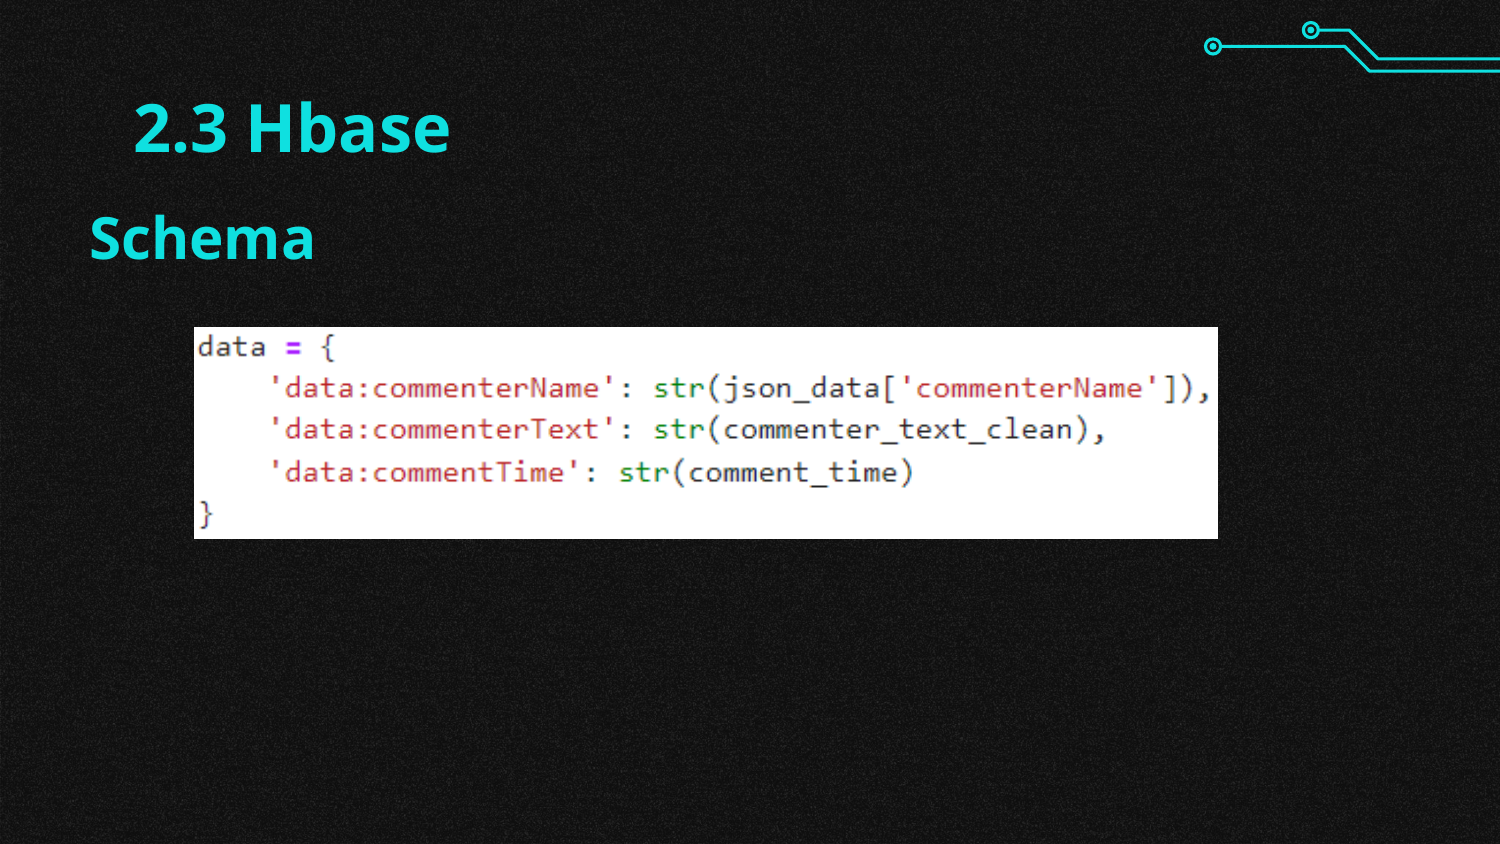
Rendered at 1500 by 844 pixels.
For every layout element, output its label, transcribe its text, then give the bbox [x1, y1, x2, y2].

title Schema [74, 198, 1338, 274]
title 2.3 Hbase [118, 88, 1382, 164]
picture [194, 327, 1218, 540]
